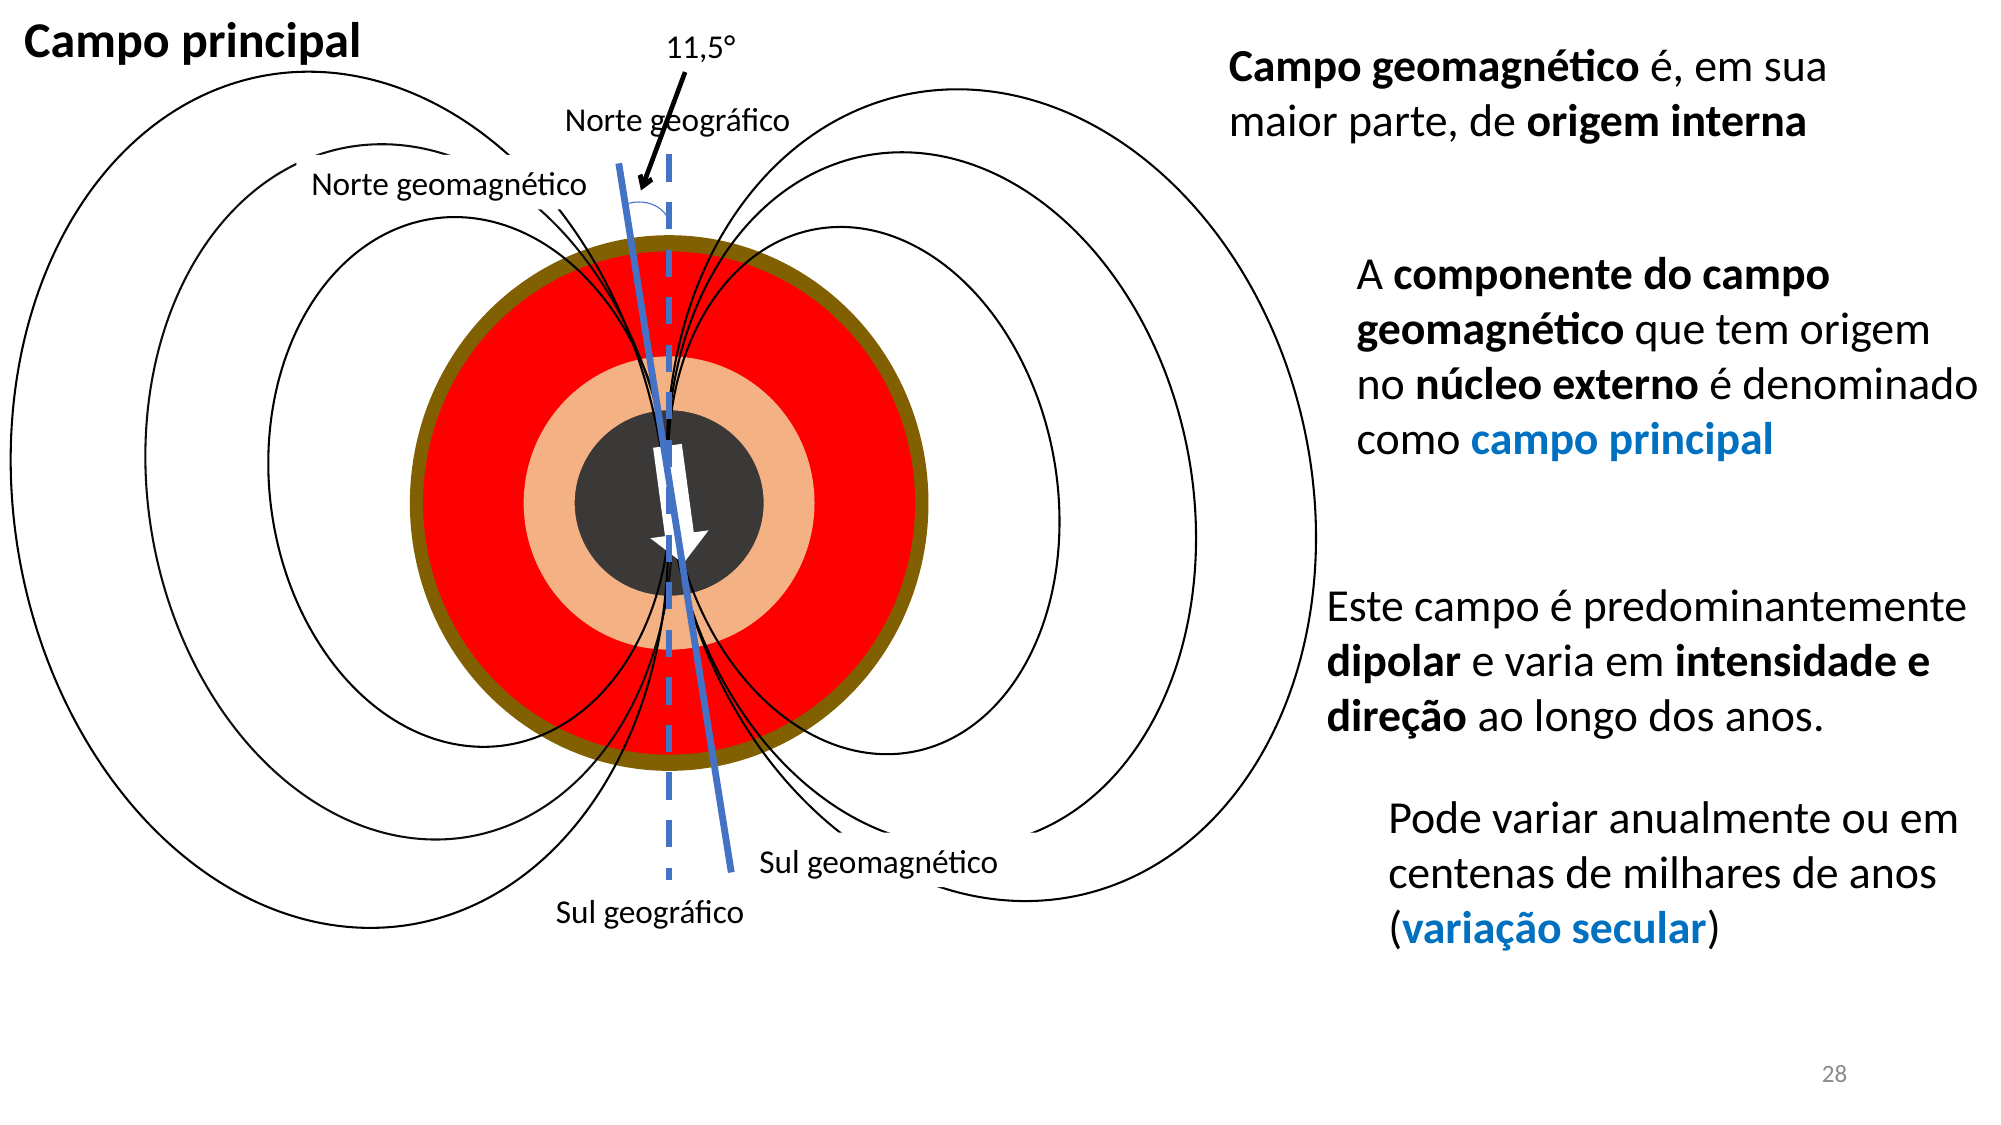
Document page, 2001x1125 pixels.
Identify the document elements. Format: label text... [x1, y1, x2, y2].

text_box [9, 75, 618, 929]
text_box [588, 240, 618, 262]
text_box Este campo é predominantemente dipolar e varia em intensidade e direção ao longo dos anos. [1311, 568, 2000, 748]
text_box Sul geográfico [541, 883, 830, 938]
text_box A componente do campo geomagnético que tem origem no núcleo externo é denominado como campo principal [1341, 236, 1997, 471]
text_box Campo geomagnético é, em sua maior parte, de origem interna [1214, 28, 1863, 153]
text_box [618, 163, 732, 873]
text_box 11,5° [650, 18, 774, 73]
text_box [732, 708, 752, 747]
text_box Norte geográfico [550, 90, 640, 146]
text_box Pode variar anualmente ou em centenas de milhares de anos (variação secular) [1373, 779, 1993, 960]
slide_number 28 [1412, 1042, 1863, 1103]
text_box [597, 256, 618, 302]
text_box Norte geomagnético [296, 154, 607, 210]
text_box [732, 88, 1318, 903]
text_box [640, 72, 686, 191]
text_box Norte geográfico [686, 90, 839, 146]
text_box [732, 740, 762, 763]
text_box Campo principal [9, 0, 414, 75]
text_box Sul geomagnético [744, 832, 1079, 888]
